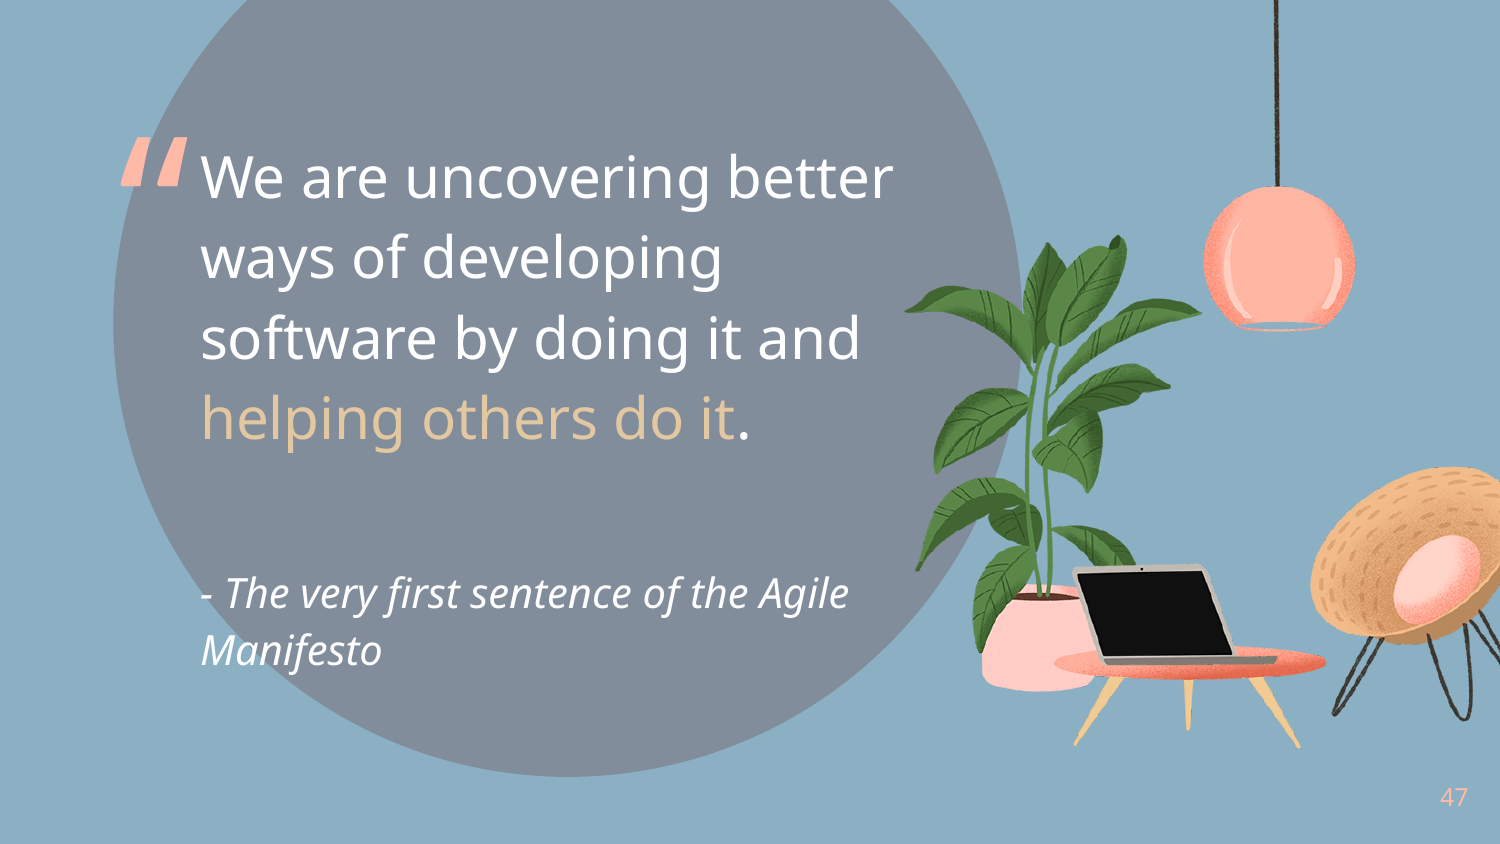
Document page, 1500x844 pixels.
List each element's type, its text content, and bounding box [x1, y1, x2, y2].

picture [903, 0, 1500, 749]
slide_number 47 [1378, 766, 1469, 832]
list We are uncovering better ways of developing software by doing it and helping others do it. - The very first sentence of the Agile Manifesto [200, 129, 923, 682]
